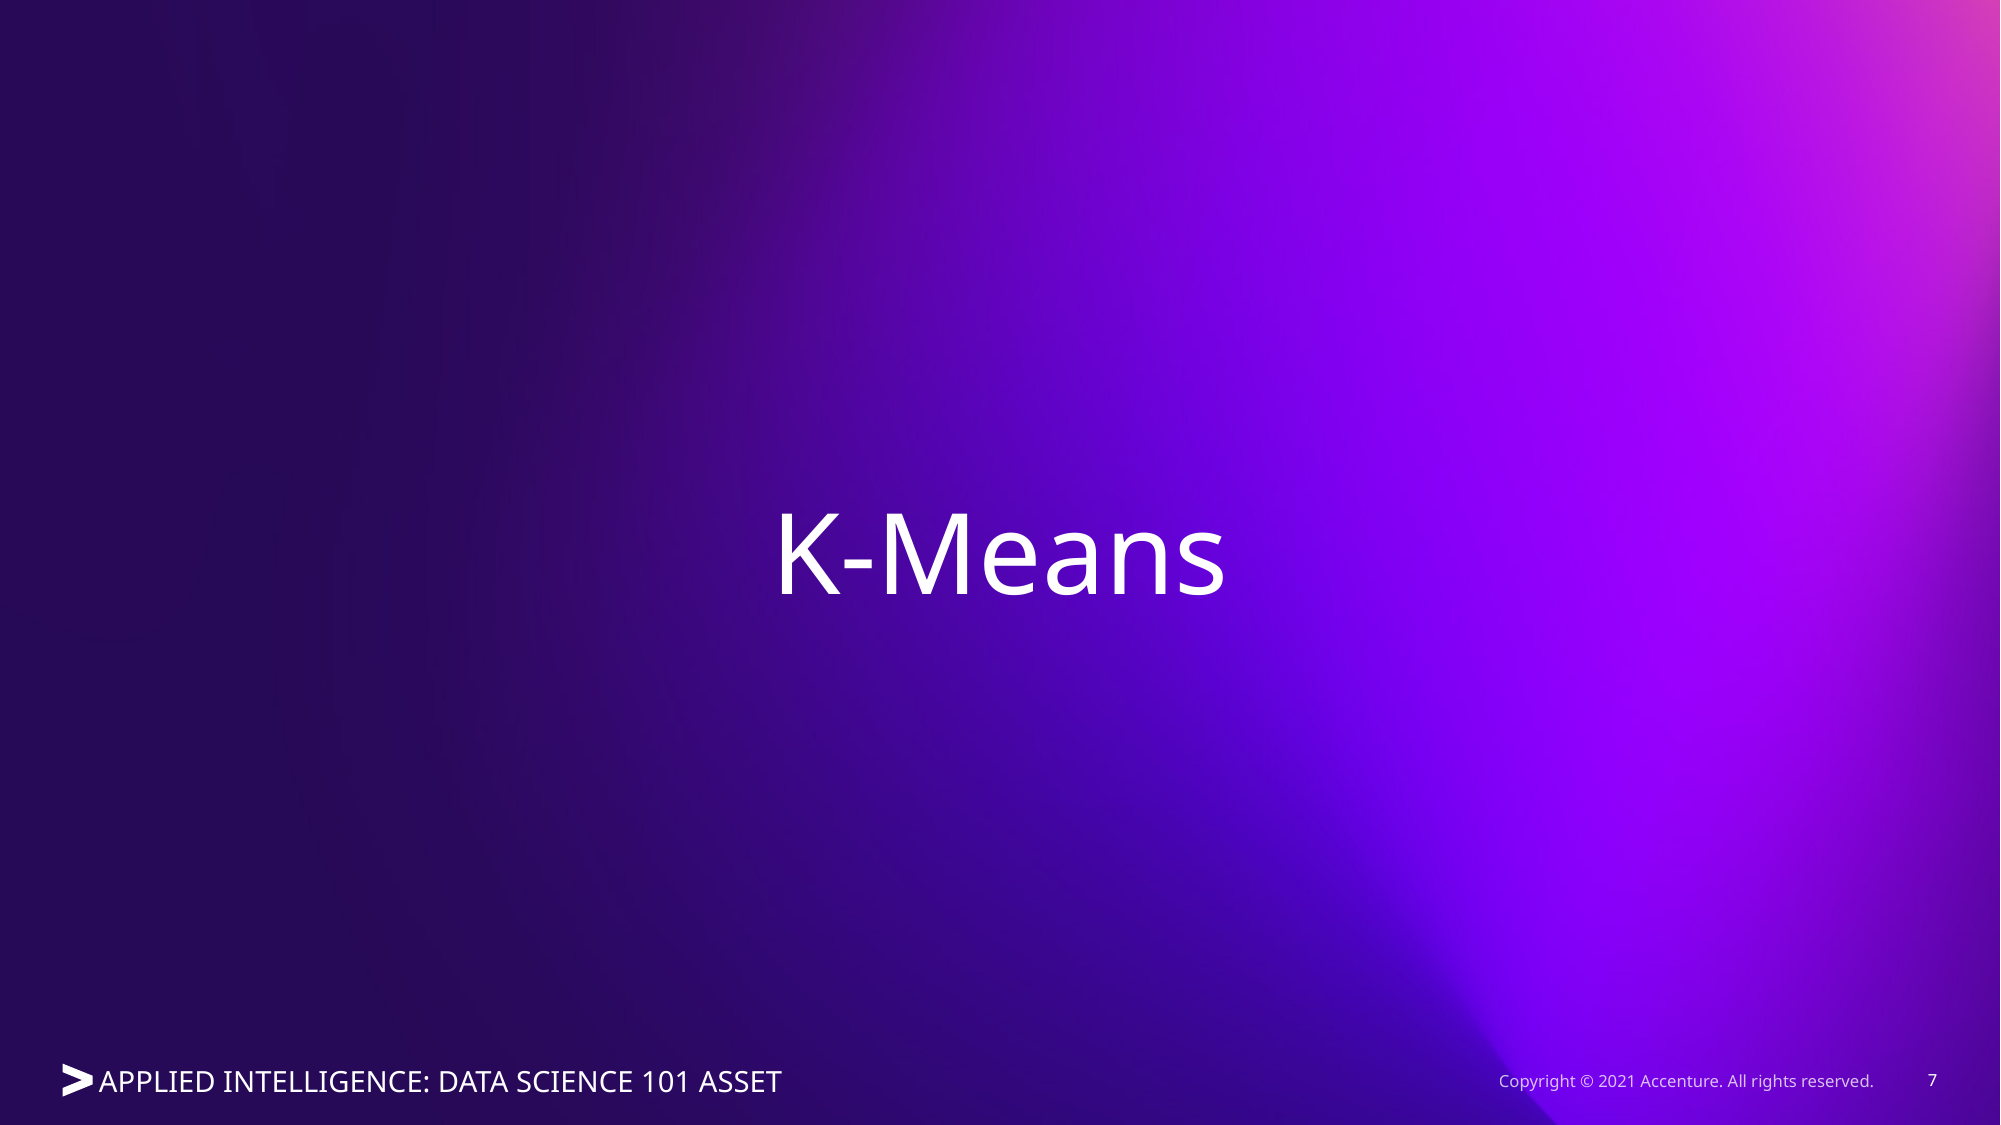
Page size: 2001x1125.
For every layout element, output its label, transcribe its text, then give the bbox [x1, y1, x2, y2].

title K-Means [290, 330, 1710, 795]
slide_number 7 [1883, 1064, 1938, 1098]
footer Copyright © 2021 Accenture. All rights reserved. [1200, 1064, 1875, 1097]
picture [0, 0, 2000, 1125]
